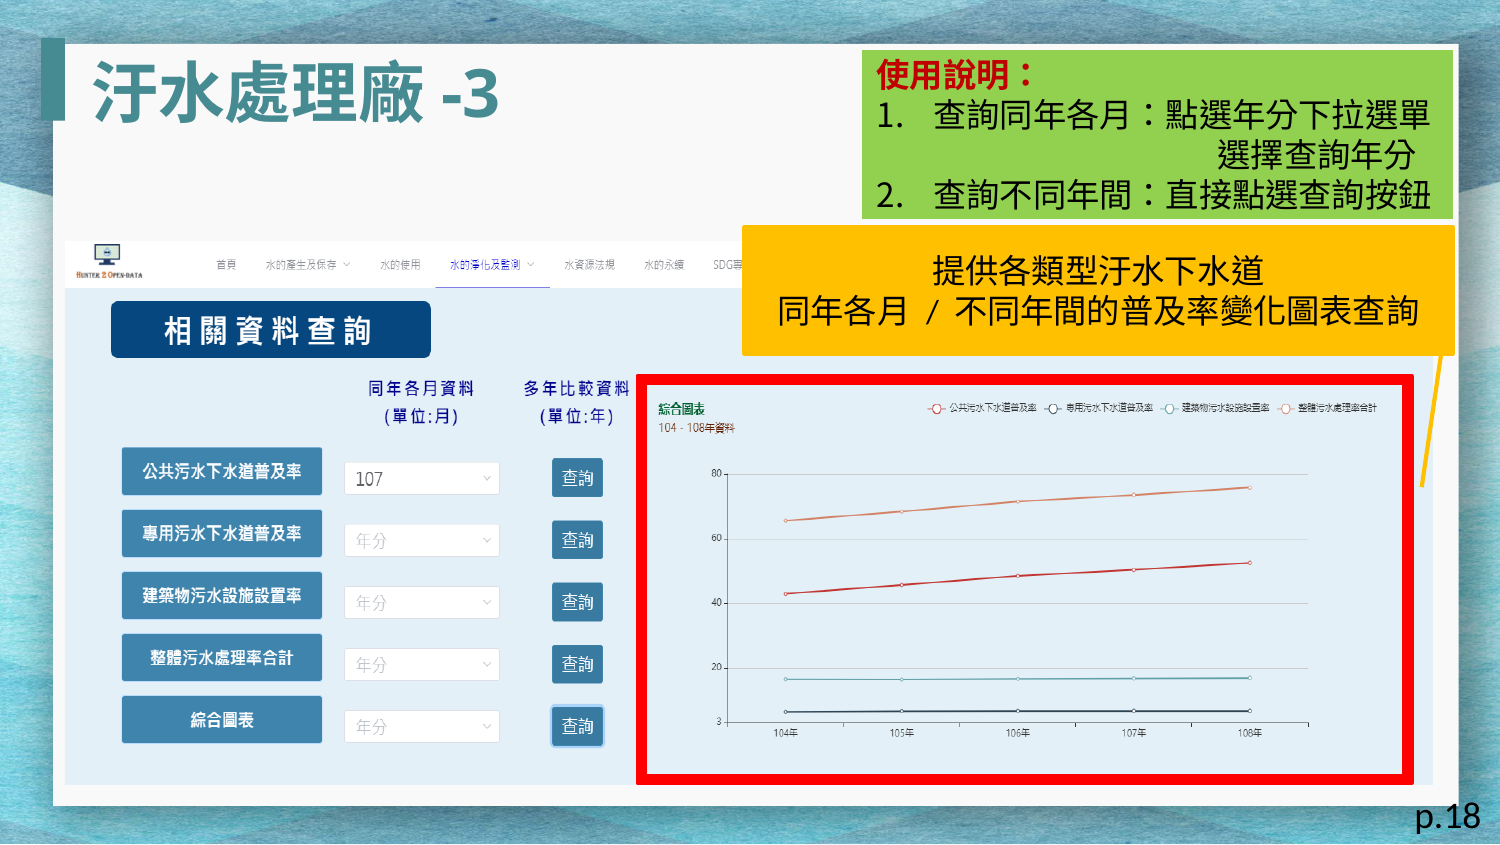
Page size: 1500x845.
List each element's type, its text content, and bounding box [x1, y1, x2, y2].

text_box 汙水處理廠-3 [76, 43, 567, 139]
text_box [64, 240, 1434, 785]
picture [0, 0, 1500, 844]
text_box 使用說明： 查詢同年各月：點選年分下拉選單 選擇查詢年分 查詢不同年間：直接點選查詢按鈕 [860, 48, 1455, 221]
text_box 提供各類型汙水下水道 同年各月 / 不同年間的普及率變化圖表查詢 [742, 225, 1455, 391]
text_box p.18 [1399, 783, 1500, 844]
